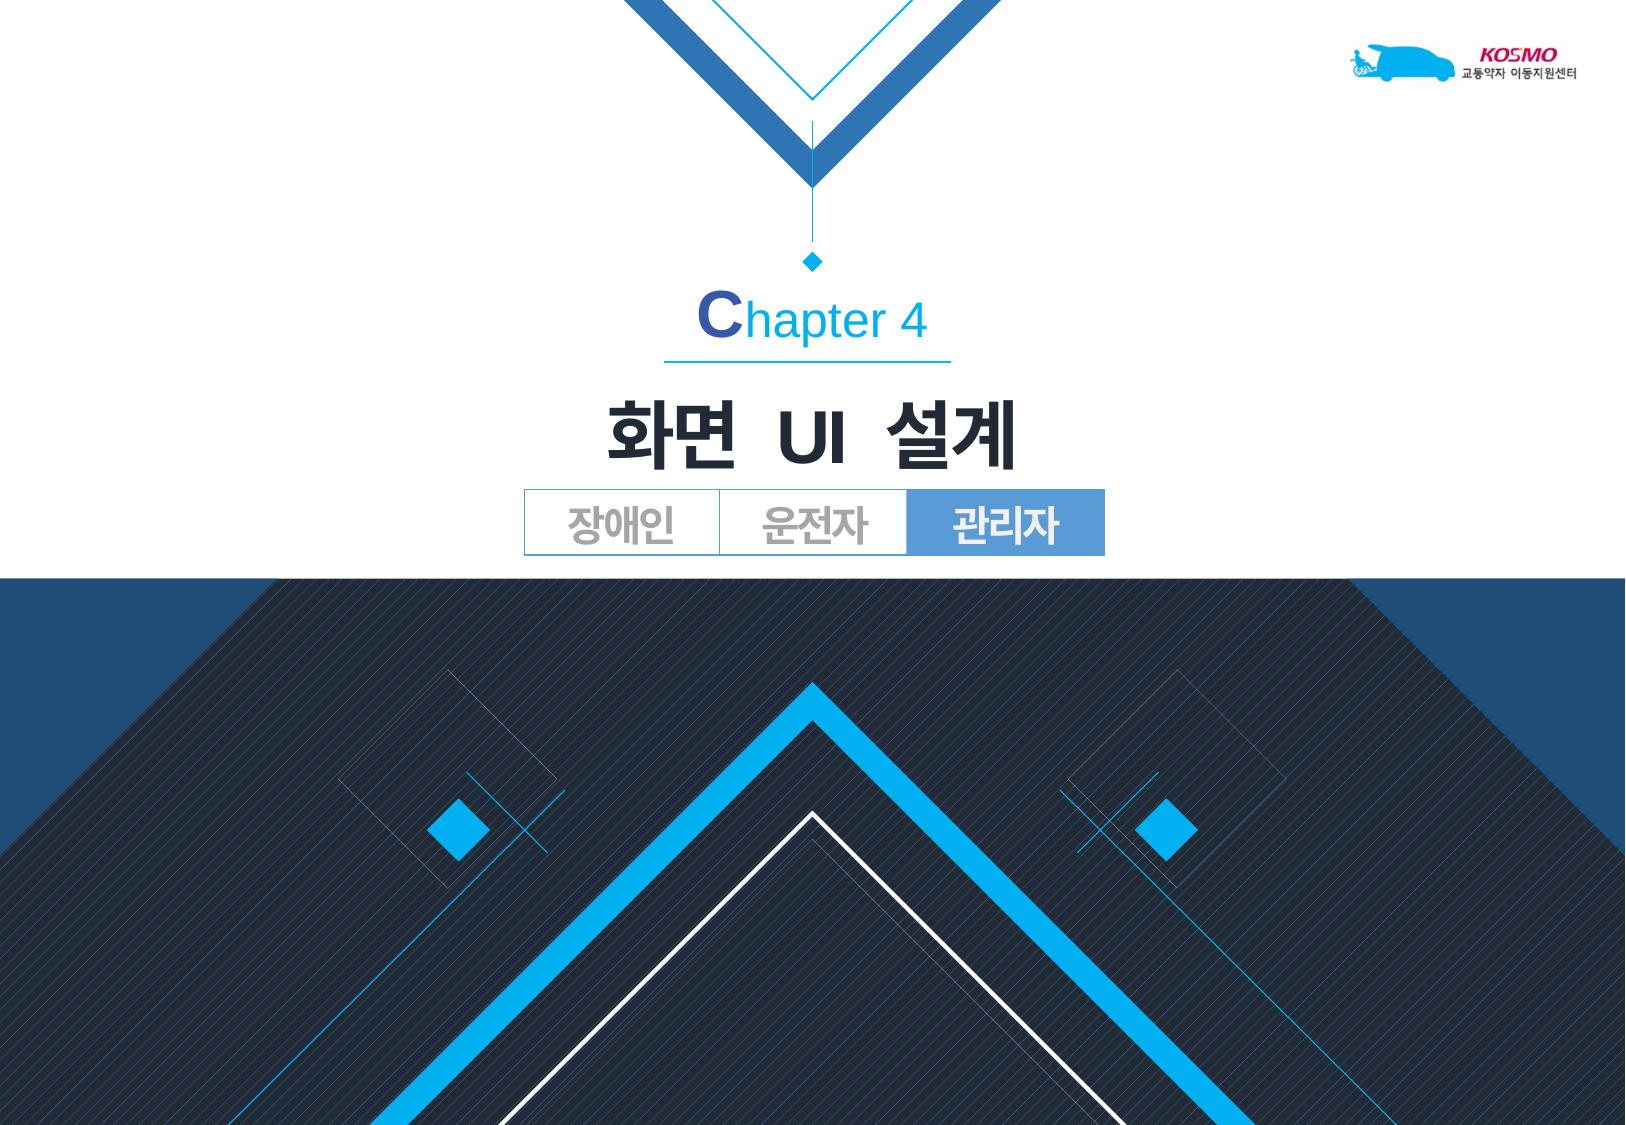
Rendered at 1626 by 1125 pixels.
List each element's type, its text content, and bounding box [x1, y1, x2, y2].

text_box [663, 263, 952, 363]
text_box 화면 UI 설계 [591, 381, 1034, 486]
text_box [524, 489, 1104, 558]
picture [1344, 31, 1585, 95]
